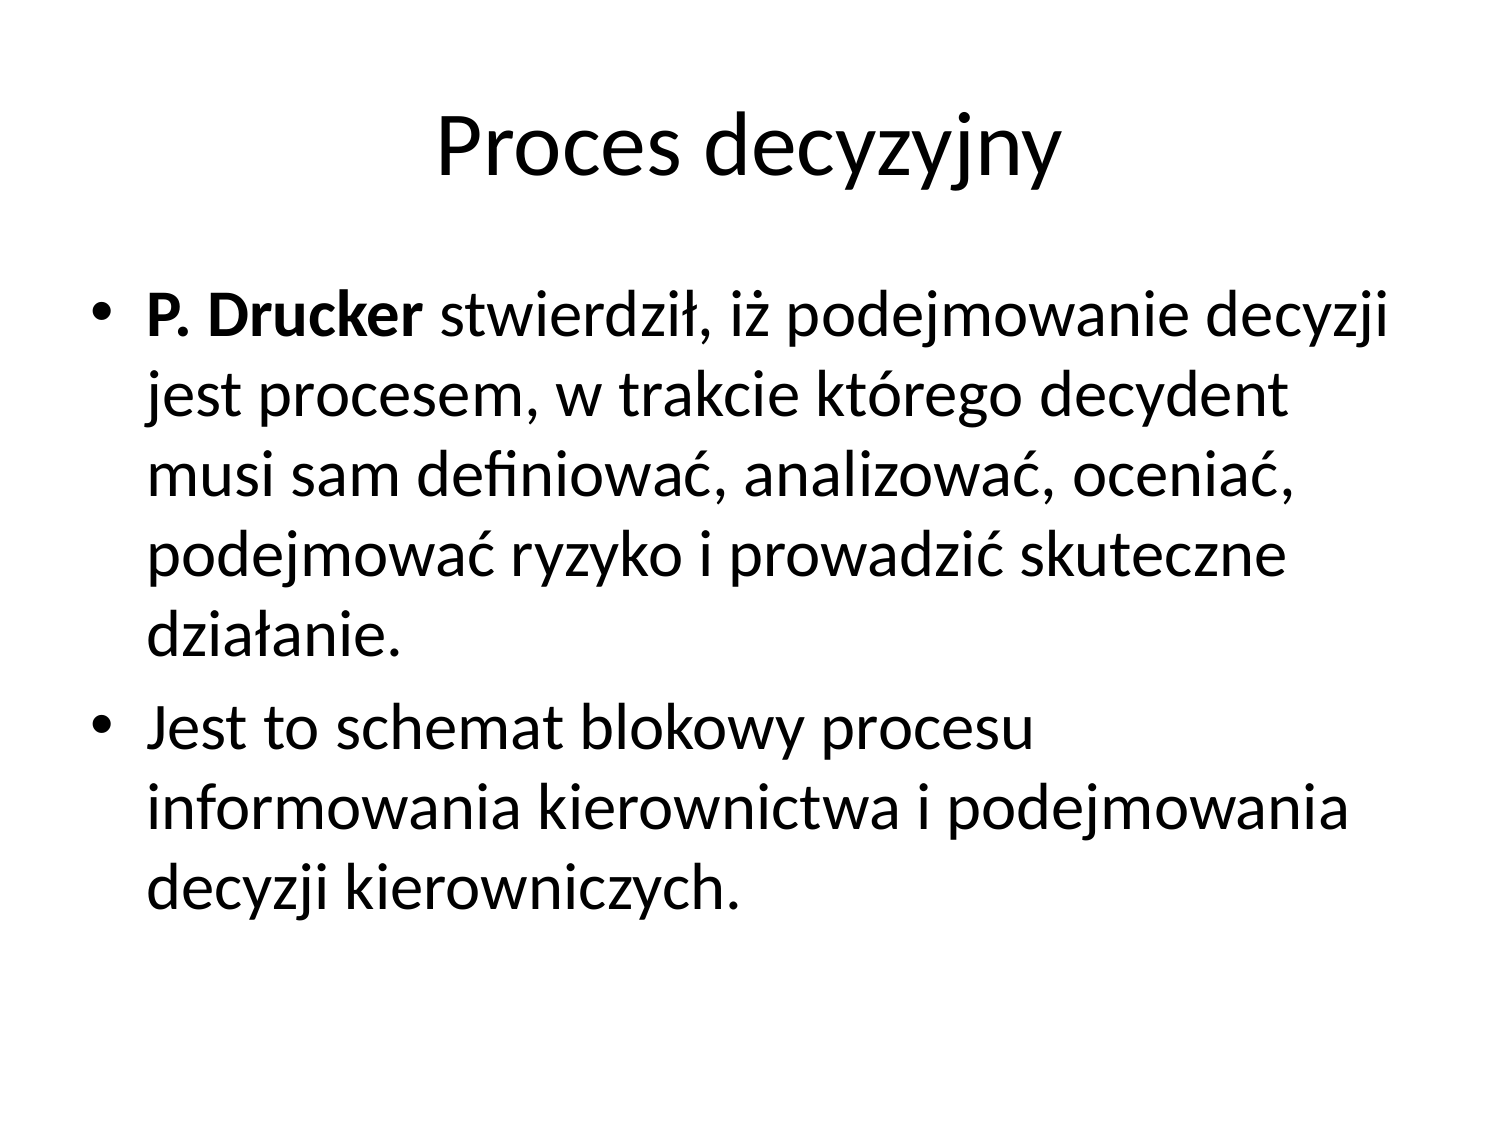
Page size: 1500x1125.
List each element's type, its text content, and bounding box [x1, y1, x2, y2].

title Proces decyzyjny [74, 44, 1426, 233]
list P. Drucker stwierdził, iż podejmowanie decyzji jest procesem, w trakcie którego decydent musi sam definiować, analizować, oceniać, podejmować ryzyko i prowadzić skuteczne działanie. Jest to schemat blokowy procesu informowania kierownictwa i podejmowania decyzji kierowniczych. [74, 262, 1426, 1006]
